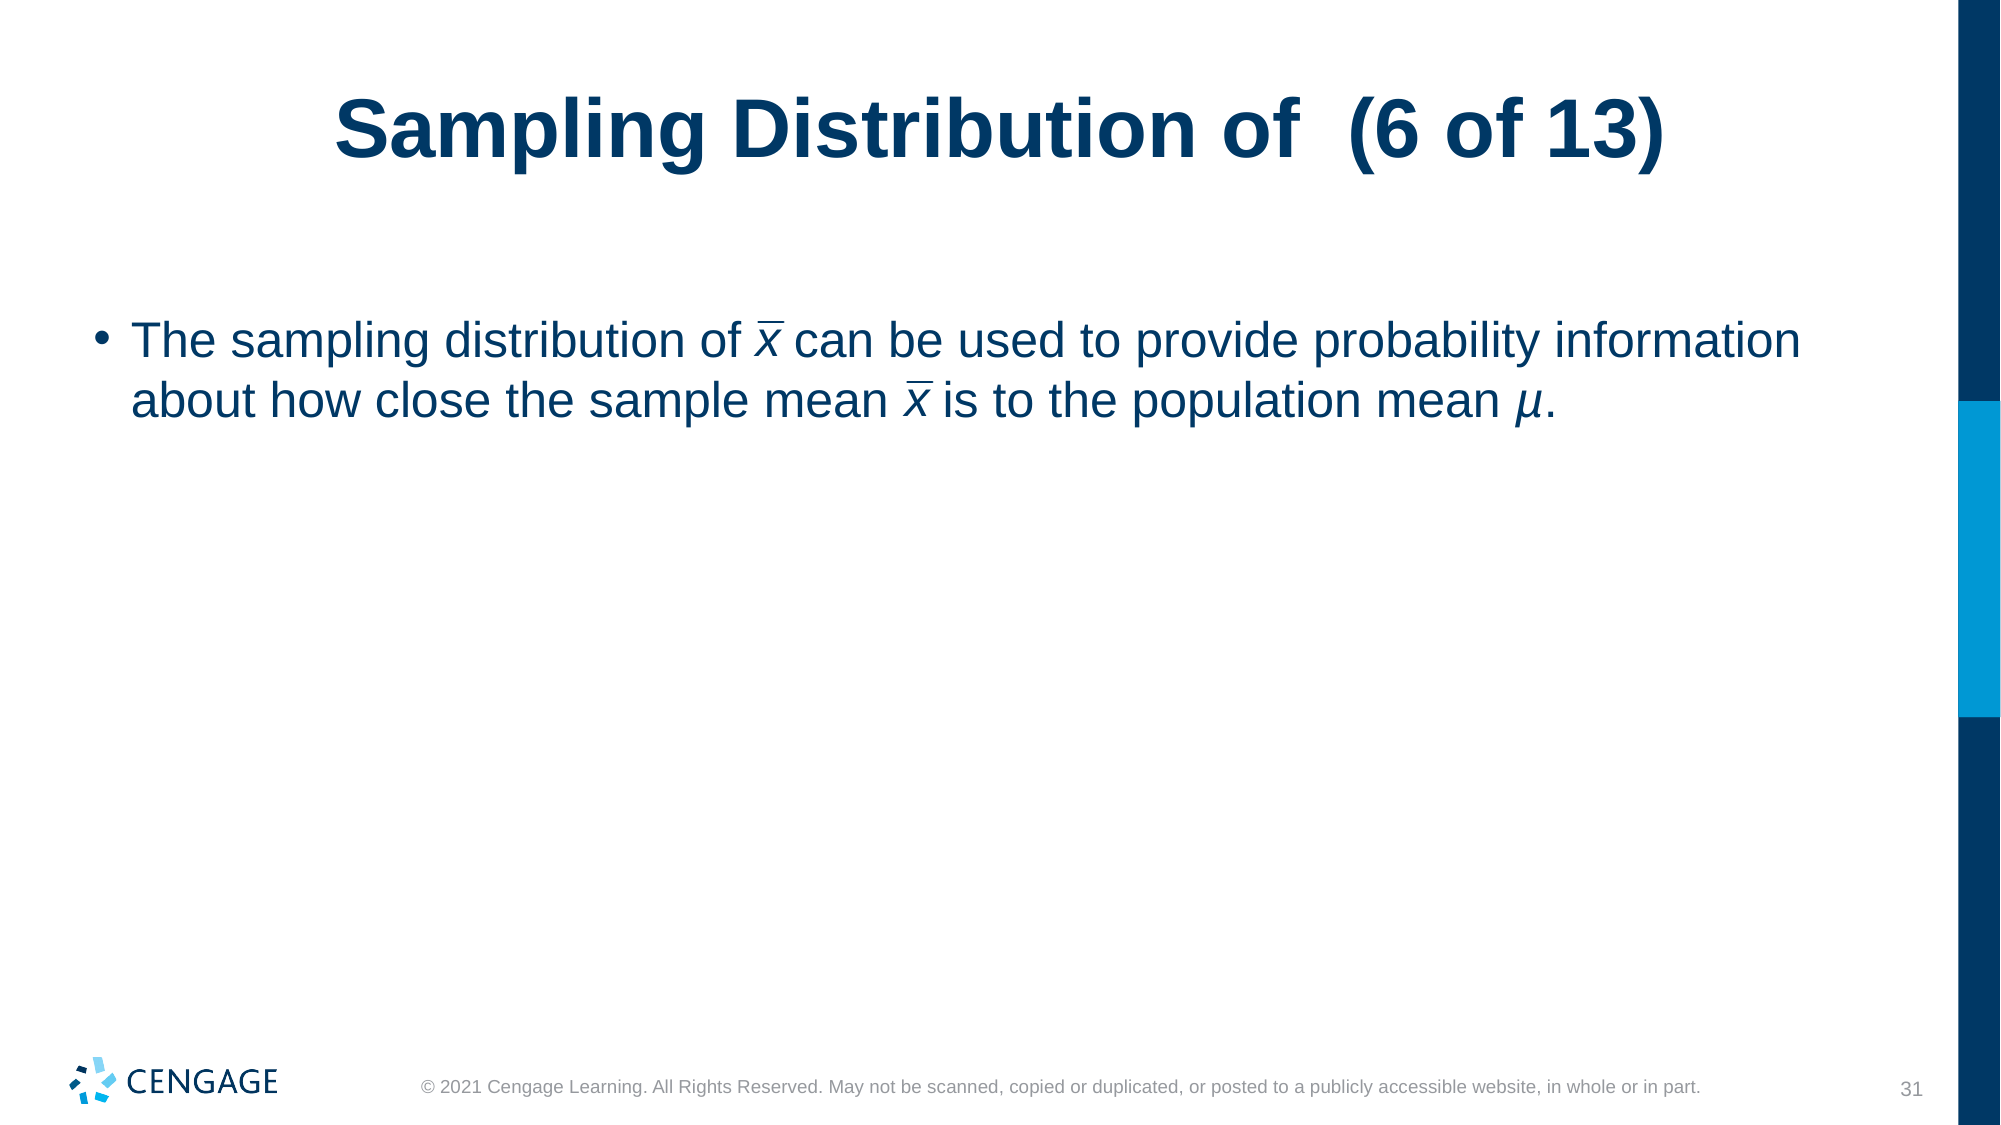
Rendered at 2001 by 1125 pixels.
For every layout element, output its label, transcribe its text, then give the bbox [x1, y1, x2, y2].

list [750, 314, 789, 361]
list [899, 374, 938, 421]
picture [69, 1057, 277, 1104]
list can be used to provide probability information about how close the sample mean [78, 299, 1922, 435]
list is to the population mean µ. [927, 360, 1578, 436]
